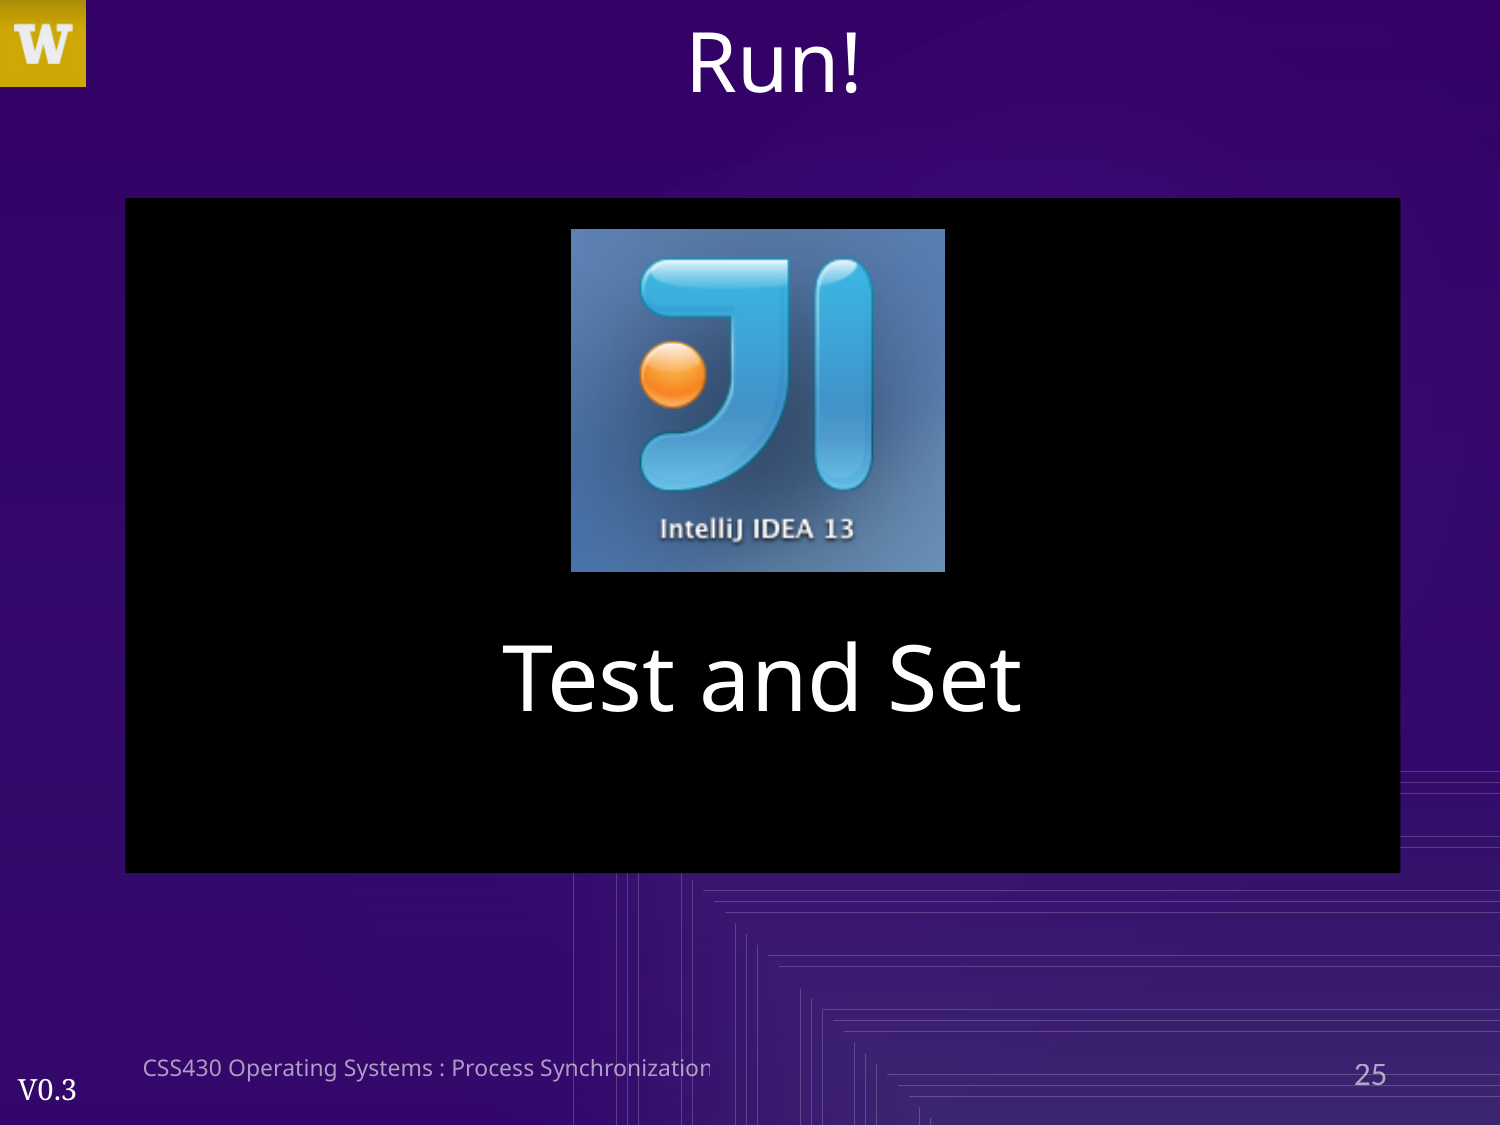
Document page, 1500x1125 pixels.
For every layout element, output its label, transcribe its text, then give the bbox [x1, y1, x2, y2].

slide_number 25 [1235, 1039, 1403, 1100]
picture [570, 229, 945, 572]
title Run! [135, 0, 1414, 119]
picture [0, 0, 86, 87]
footer CSS430 Operating Systems : Process Synchronization [127, 1039, 885, 1100]
text_box Test and Set [125, 198, 1401, 874]
